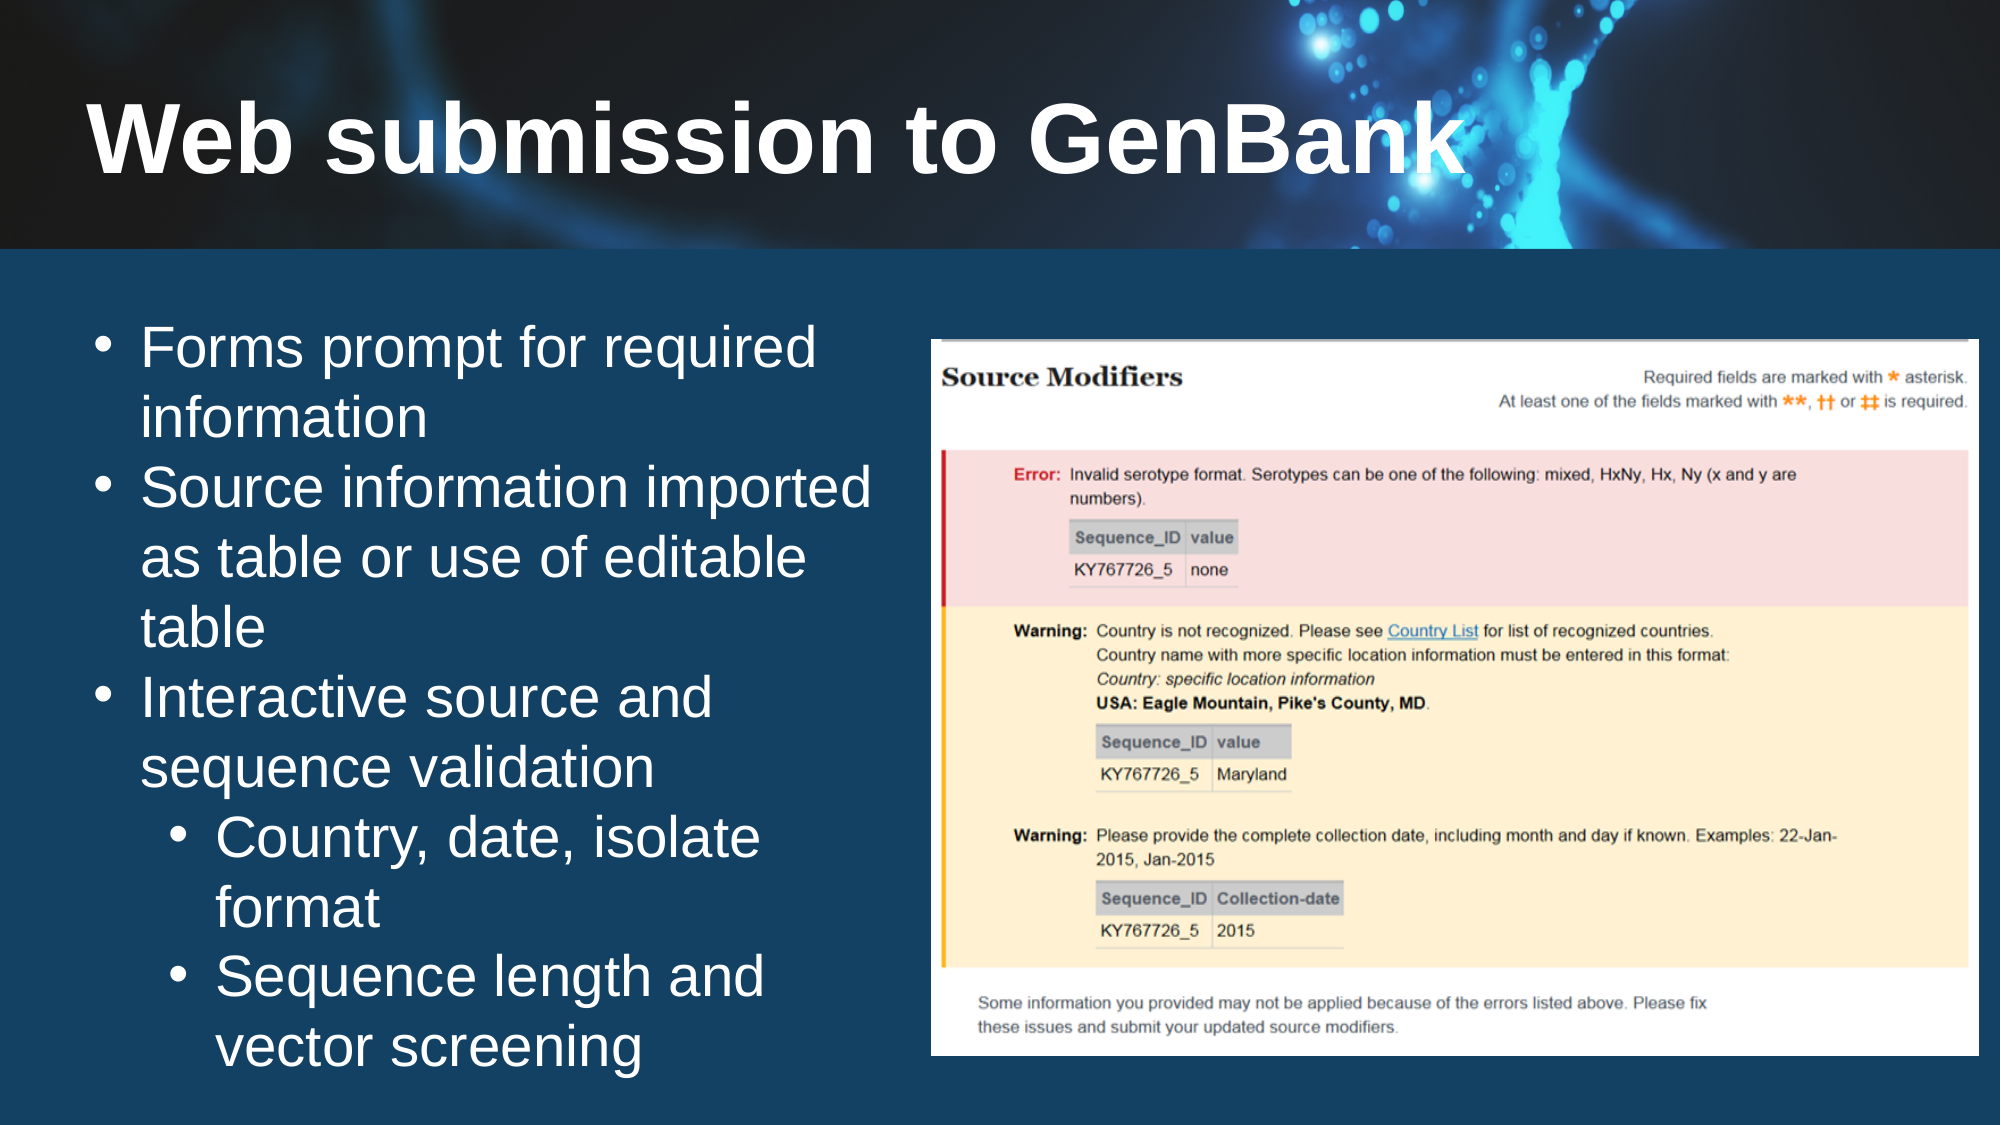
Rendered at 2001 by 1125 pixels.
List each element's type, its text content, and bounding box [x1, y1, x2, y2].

picture [0, 0, 2000, 248]
text_box Forms prompt for required information Source information imported as table or use of editable table Interactive source and sequence validation Country, date, isolate format Sequence length and vector screening [78, 301, 946, 1086]
title Web submission to GenBank [71, 64, 1911, 219]
picture [931, 339, 1979, 1056]
